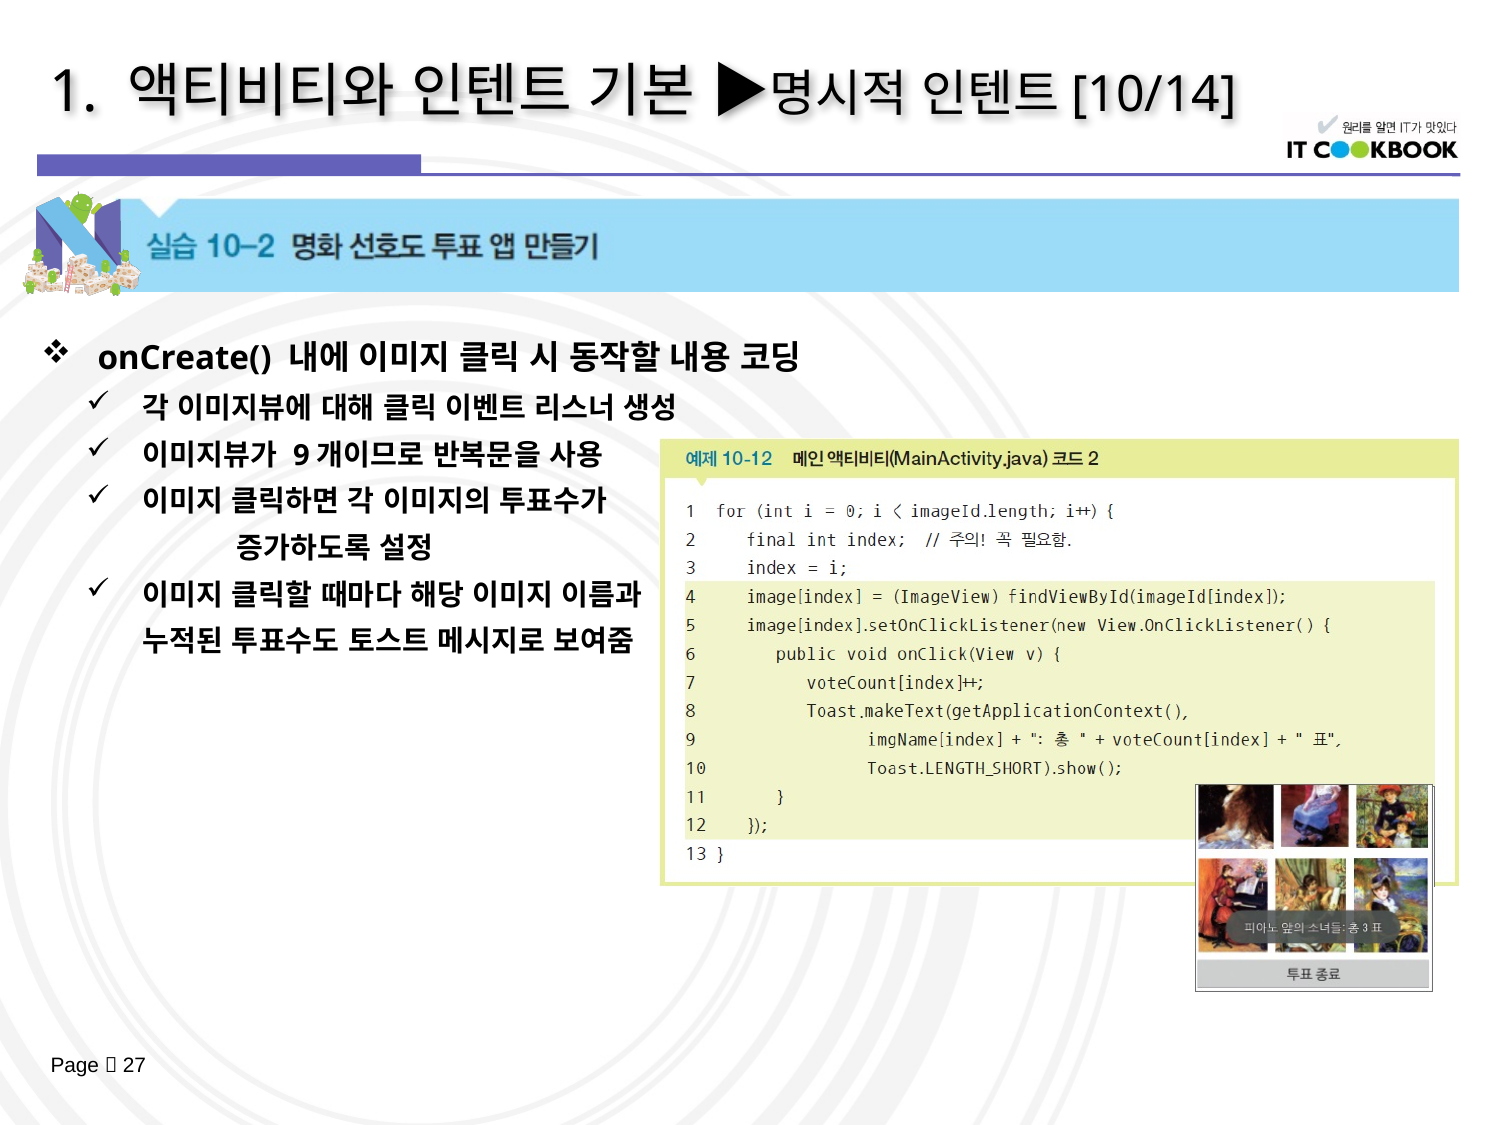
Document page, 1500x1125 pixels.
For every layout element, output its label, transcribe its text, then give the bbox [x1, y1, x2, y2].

title 1. 액티비티와 인텐트 기본 ▶명시적 인텐트[10/14] [48, 53, 1448, 161]
picture [0, 35, 1500, 1125]
list onCreate() 내에 이미지 클릭 시 동작할 내용 코딩 각 이미지뷰에 대해 클릭 이벤트 리스너 생성 이미지뷰가 9개이므로 반복문을 사용 이미지 클릭하면 각 이미지의 투표수가 증가하도록 설정 이미지 클릭할 때마다 해당 이미지 이름과 누적된 투표수도 토스트 메시지로 보여줌 [0, 335, 1444, 1051]
